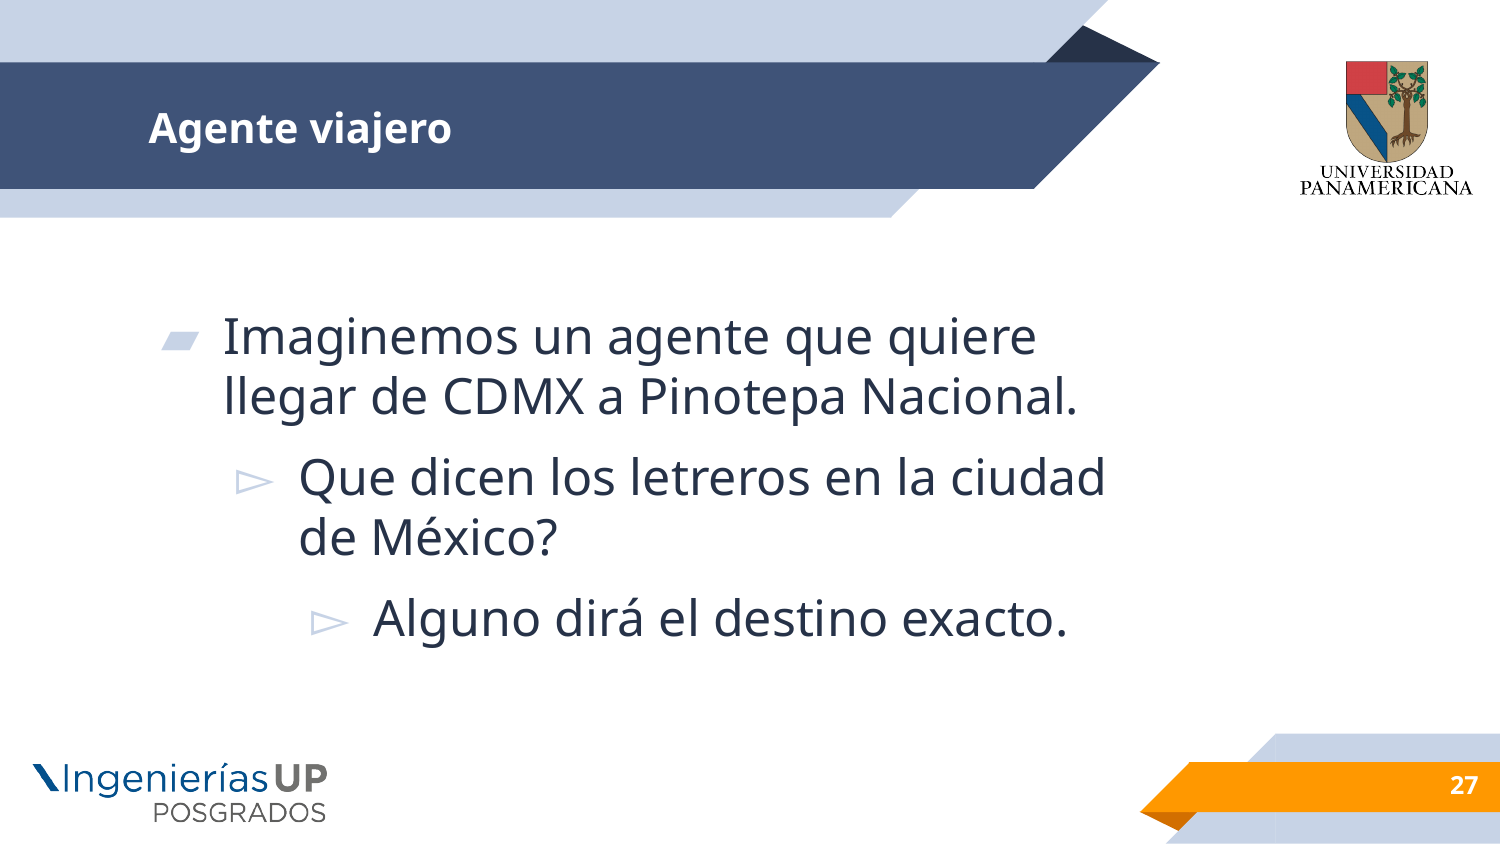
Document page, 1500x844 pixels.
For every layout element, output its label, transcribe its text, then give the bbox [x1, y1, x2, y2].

slide_number 27 [1249, 760, 1494, 813]
picture [1286, 44, 1490, 210]
title Agente viajero [133, 64, 1035, 190]
list Imaginemos un agente que quiere llegar de CDMX a Pinotepa Nacional. Que dicen los letreros en la ciudad de México? Alguno dirá el destino exacto. [133, 217, 1140, 734]
picture [15, 737, 344, 844]
